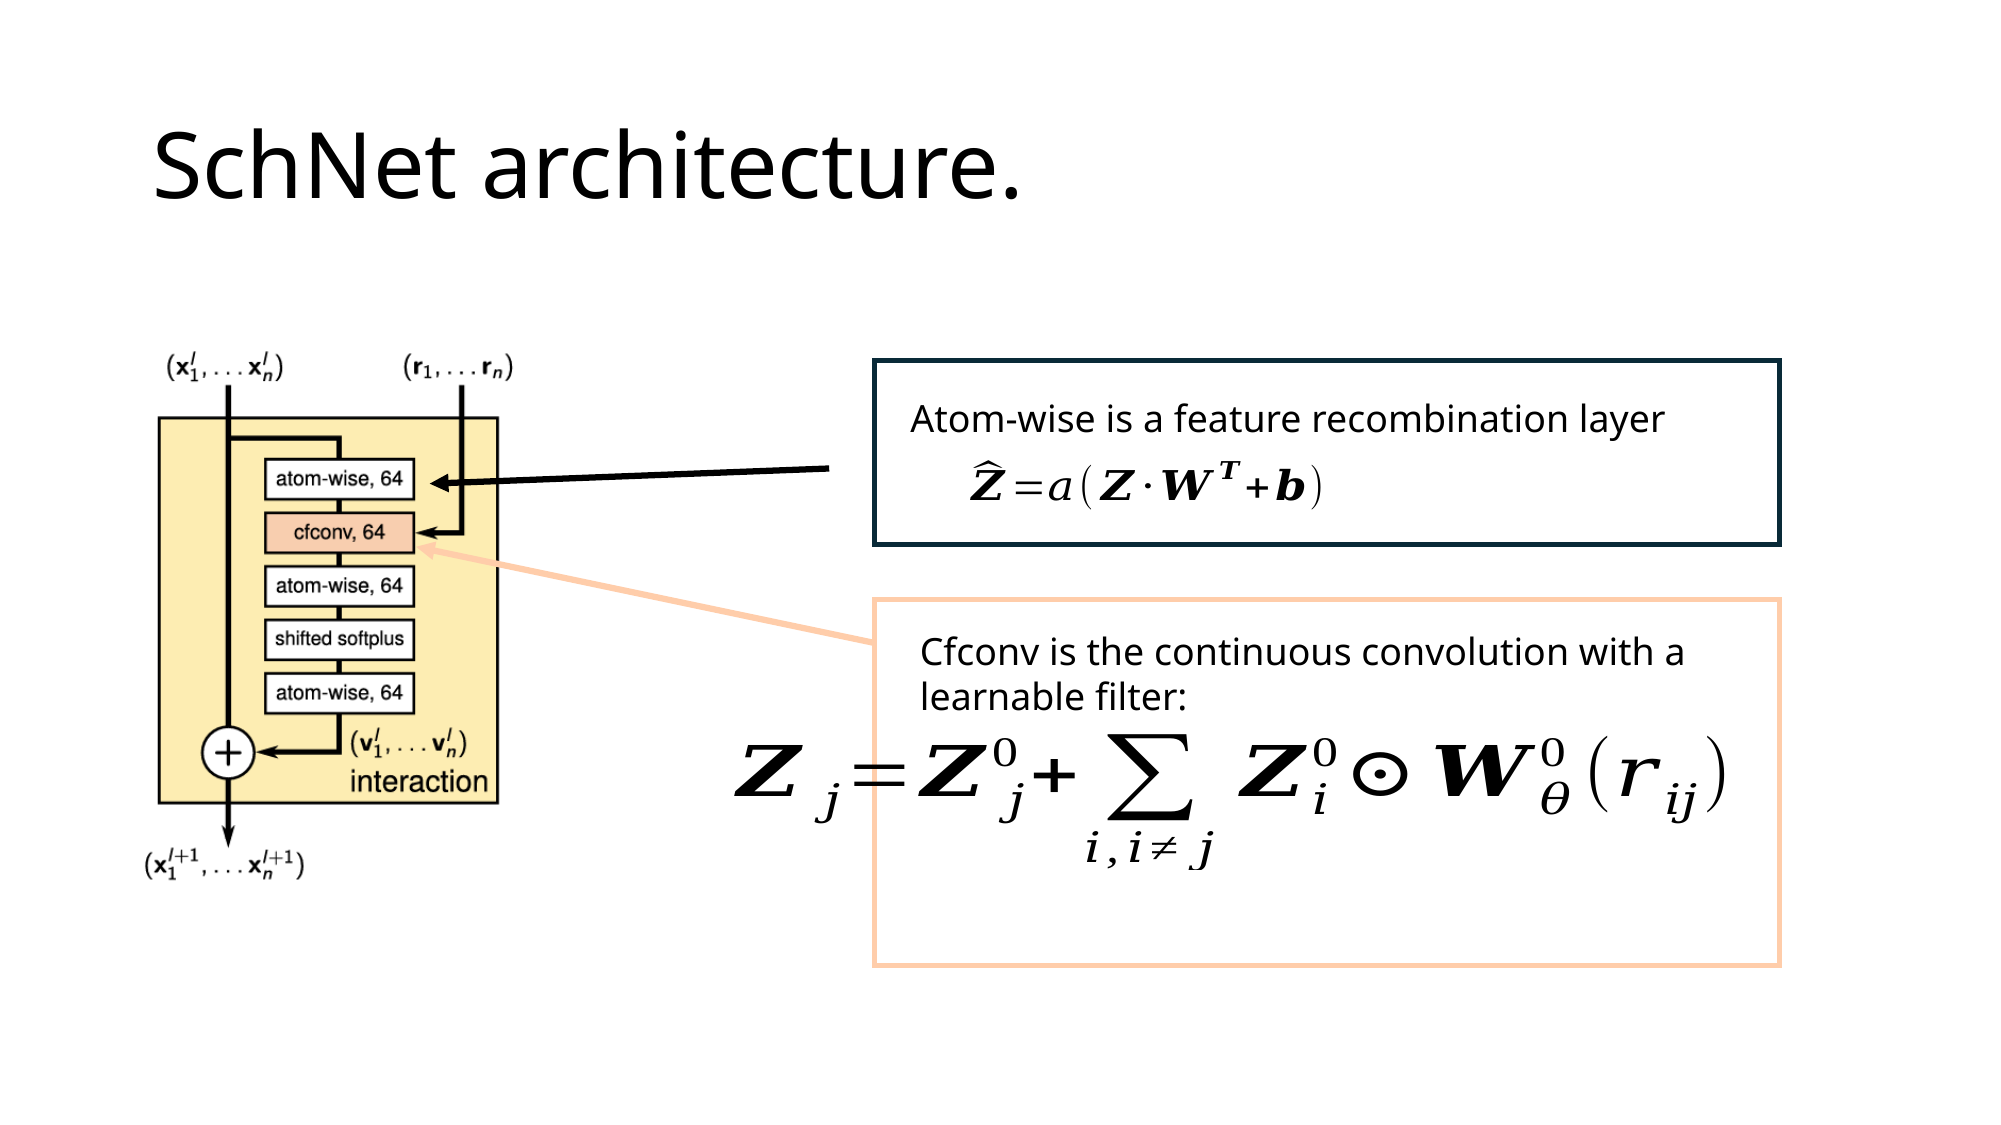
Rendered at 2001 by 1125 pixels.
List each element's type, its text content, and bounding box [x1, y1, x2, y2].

picture [112, 339, 547, 903]
text_box Cfconv is the continuous convolution with a learnable filter: [905, 620, 1742, 726]
text_box [873, 598, 1781, 967]
text_box [873, 359, 1781, 546]
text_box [429, 468, 830, 485]
text_box Atom-wise is a feature recombination layer [895, 387, 1732, 448]
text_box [415, 546, 876, 644]
title SchNet architecture. [137, 59, 1863, 278]
